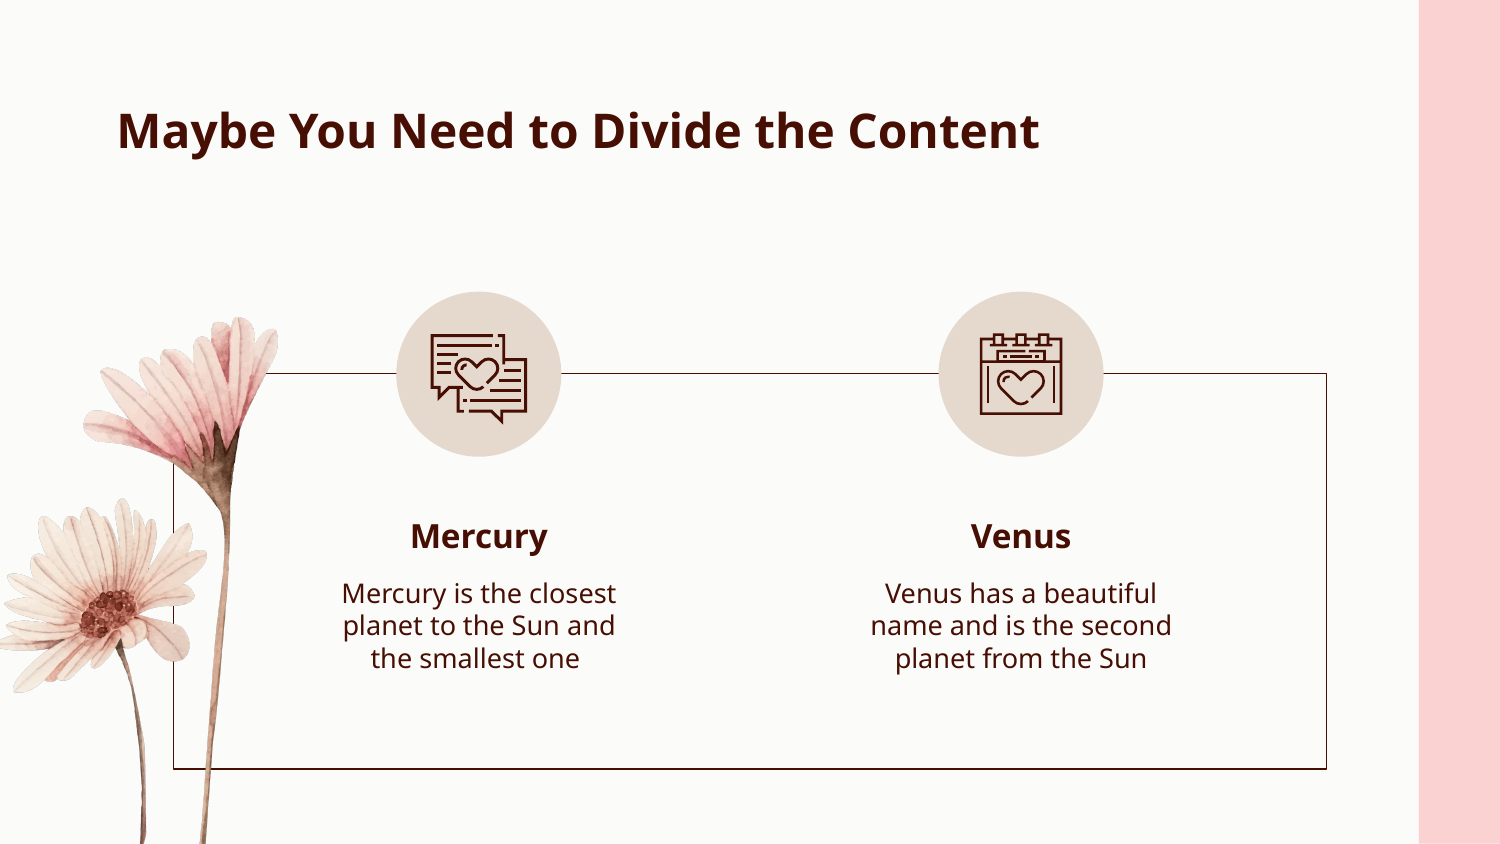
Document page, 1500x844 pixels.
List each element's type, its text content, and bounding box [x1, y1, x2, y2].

subtitle Venus has a beautiful name and is the second planet from the Sun [837, 561, 1205, 689]
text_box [430, 333, 528, 425]
title Maybe You Need to Divide the Content [101, 85, 1433, 180]
picture [0, 317, 278, 844]
text_box [938, 291, 1104, 457]
title Venus [837, 498, 1205, 561]
text_box [396, 291, 562, 457]
title Mercury [295, 498, 663, 561]
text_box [979, 333, 1063, 416]
subtitle Mercury is the closest planet to the Sun and the smallest one [295, 561, 663, 689]
